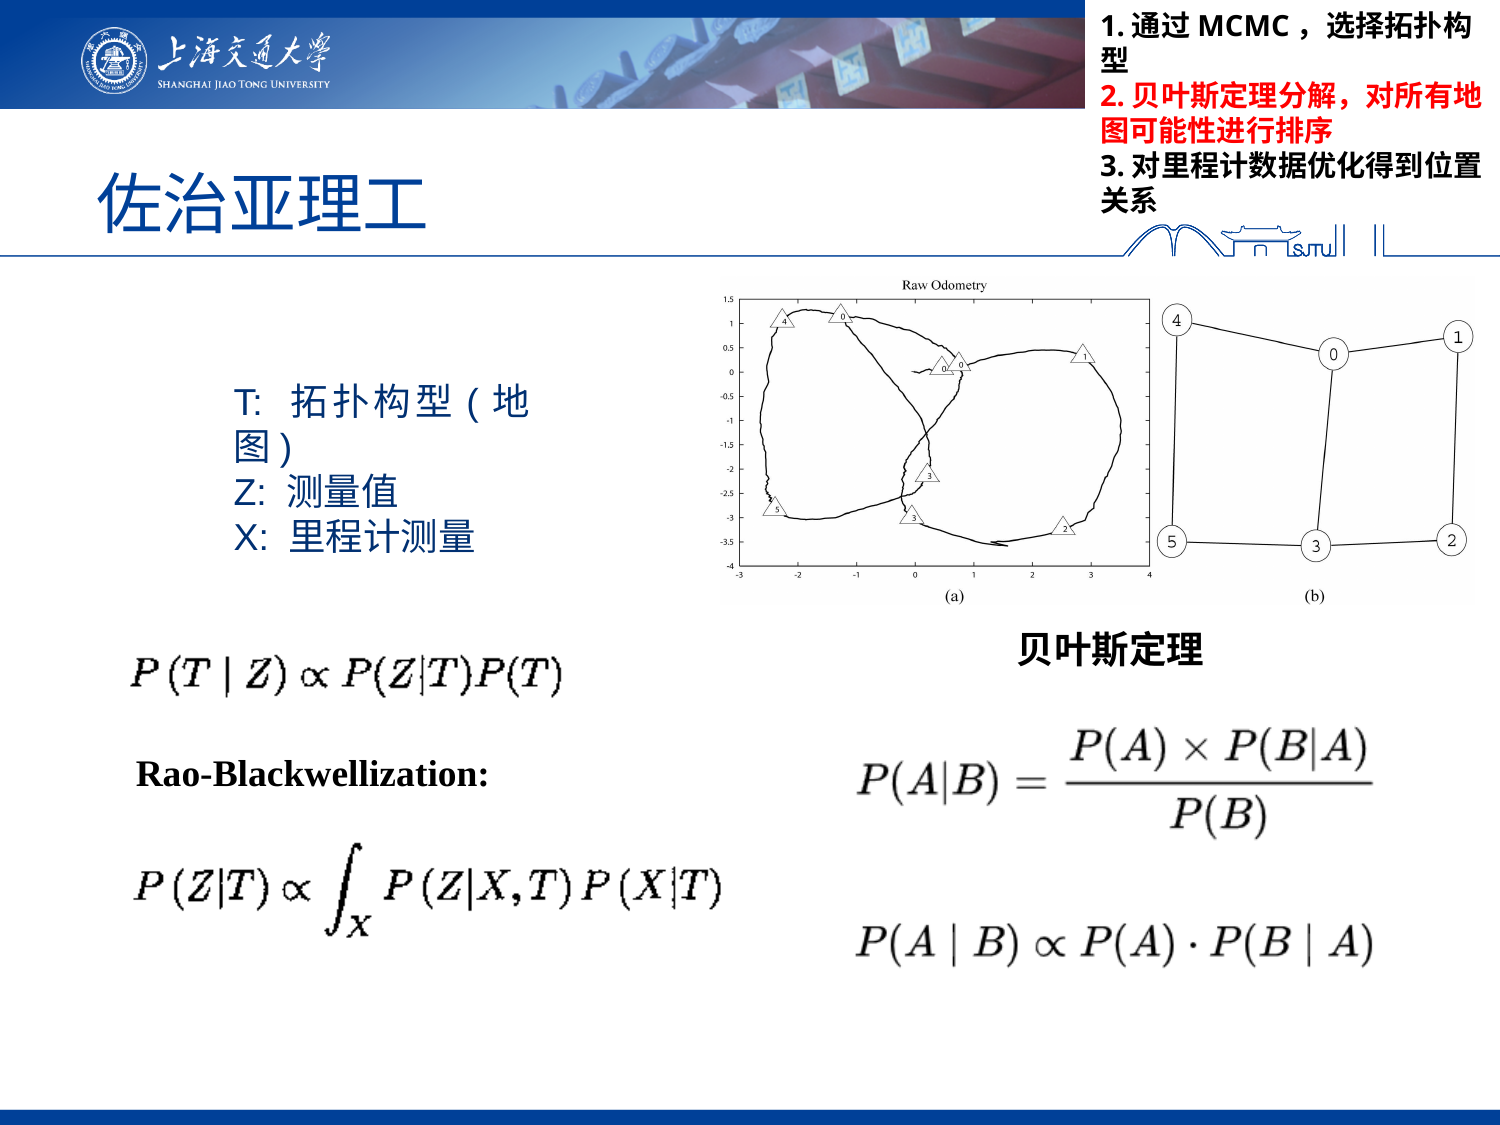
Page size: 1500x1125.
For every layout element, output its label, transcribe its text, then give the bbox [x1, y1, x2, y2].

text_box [104, 741, 749, 960]
text_box 1.通过MCMC，选择拓扑构型 2.贝叶斯定理分解，对所有地图可能性进行排序 3.对里程计数据优化得到位置关系 [1085, 0, 1500, 225]
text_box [104, 370, 591, 726]
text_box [832, 618, 1389, 984]
picture [0, 18, 1085, 109]
title 佐治亚理工 [81, 159, 1455, 254]
picture [720, 276, 1475, 605]
